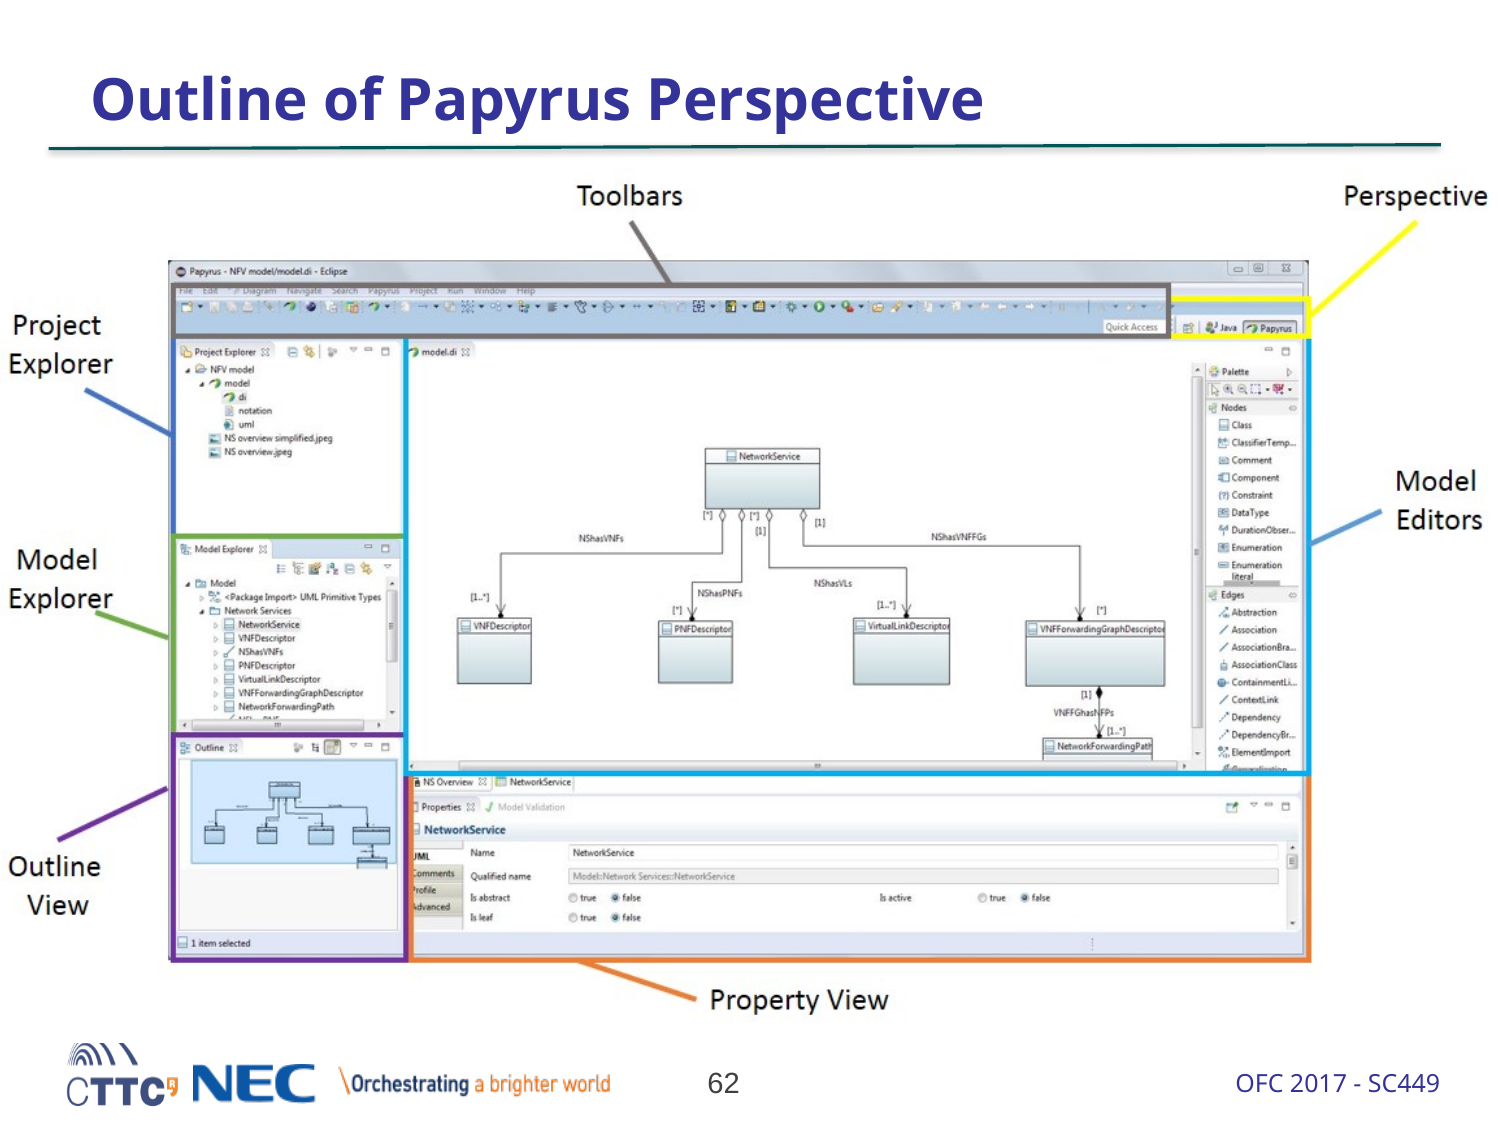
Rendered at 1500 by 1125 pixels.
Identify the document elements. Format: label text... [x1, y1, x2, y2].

picture [0, 167, 1497, 1110]
picture [193, 1064, 611, 1104]
title Outline of Papyrus Perspective [74, 57, 1426, 141]
footer OFC 2017 - SC449 [1220, 1060, 1491, 1102]
slide_number 62 [651, 1057, 797, 1118]
